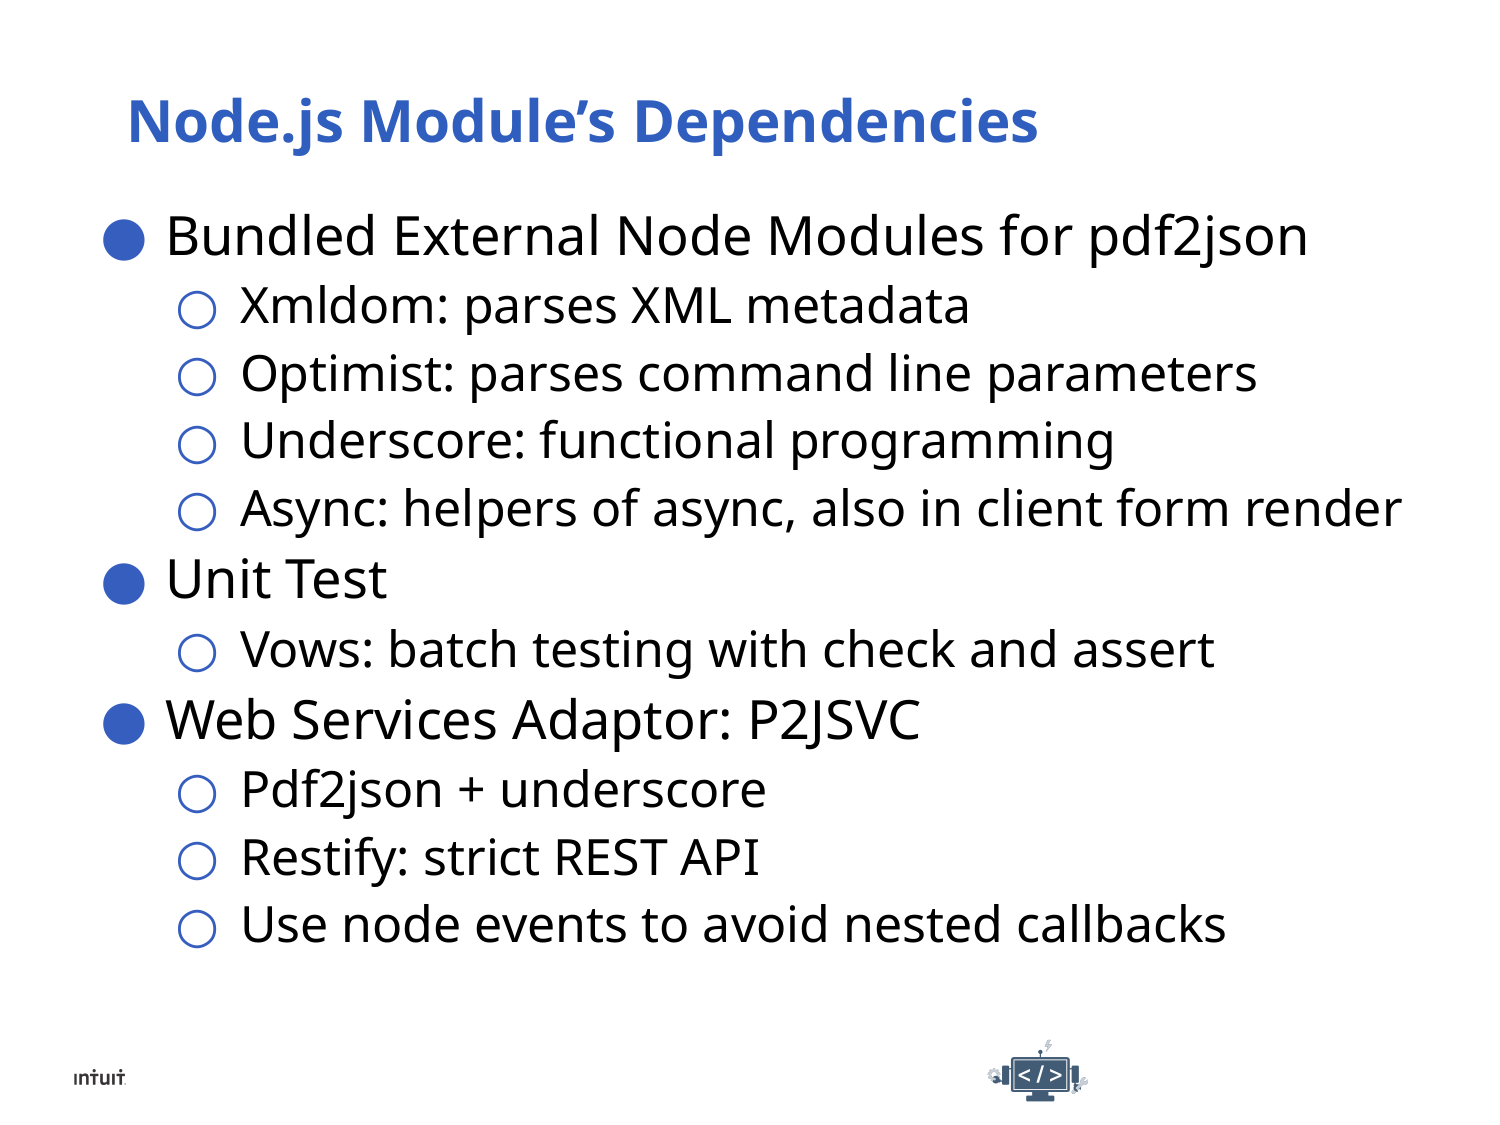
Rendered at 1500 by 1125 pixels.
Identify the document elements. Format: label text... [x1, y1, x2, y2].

list Bundled External Node Modules for pdf2json Xmldom: parses XML metadata Optimist: parses command line parameters Underscore: functional programming Async: helpers of async, also in client form render Unit Test Vows: batch testing with check and assert Web Services Adaptor: P2JSVC Pdf2json + underscore Restify: strict REST API Use node events to avoid nested callbacks [75, 186, 1424, 1061]
title Node.js Module’s Dependencies [73, 62, 1424, 169]
